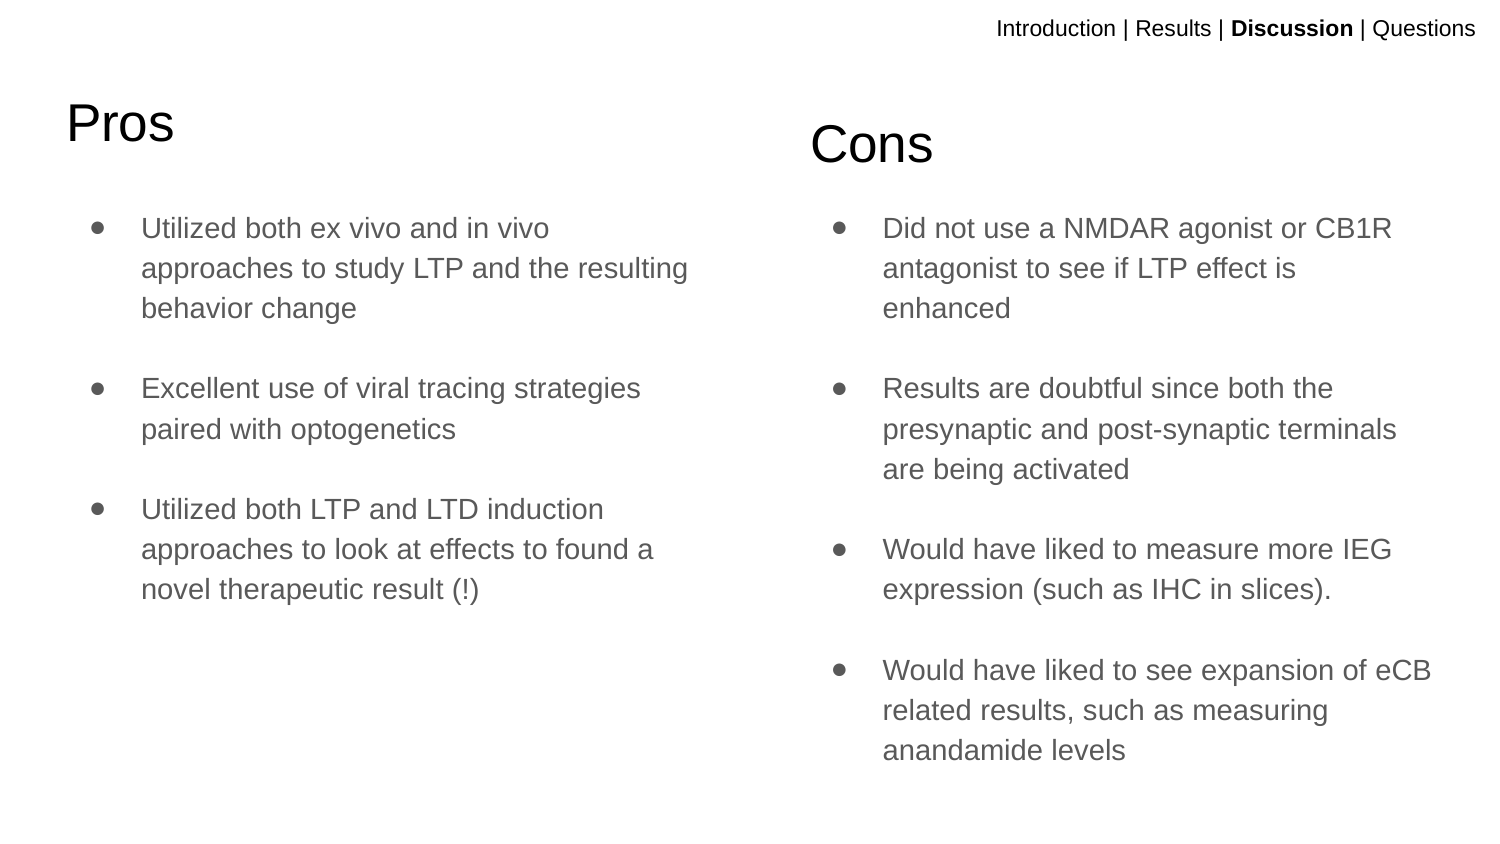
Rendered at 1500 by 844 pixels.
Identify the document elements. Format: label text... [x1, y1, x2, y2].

list Utilized both ex vivo and in vivo approaches to study LTP and the resulting behavior change Excellent use of viral tracing strategies paired with optogenetics Utilized both LTP and LTD induction approaches to look at effects to found a novel therapeutic result (!) [51, 189, 708, 750]
text_box Cons [795, 94, 1452, 189]
title Pros [51, 72, 708, 167]
list Did not use a NMDAR agonist or CB1R antagonist to see if LTP effect is enhanced Results are doubtful since both the presynaptic and post-synaptic terminals are being activated Would have liked to measure more IEG expression (such as IHC in slices). Would have liked to see expansion of eCB related results, such as measuring anandamide levels [792, 189, 1449, 750]
text_box Introduction | Results | Discussion | Questions [981, 0, 1500, 56]
